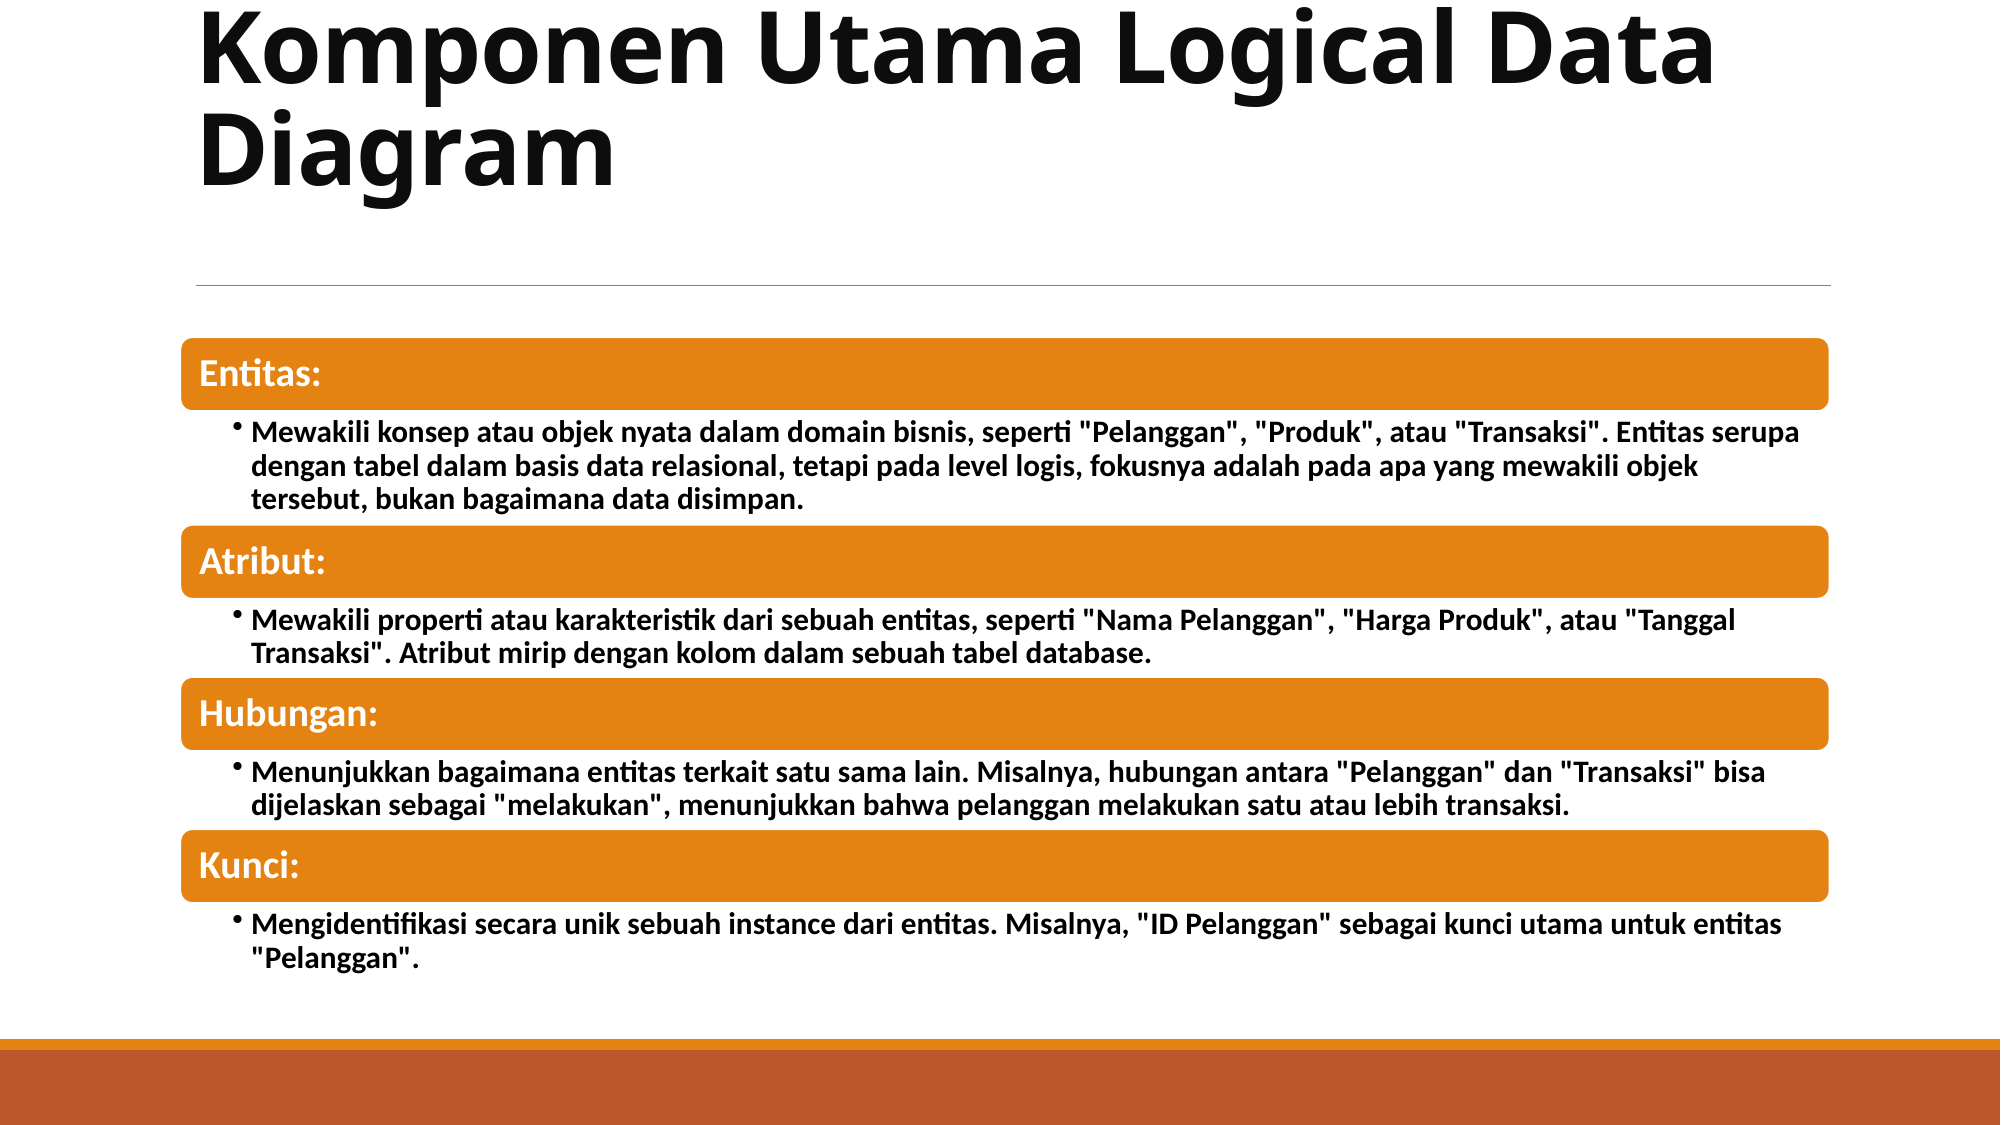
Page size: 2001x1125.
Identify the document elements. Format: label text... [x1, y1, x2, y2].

title Komponen Utama Logical Data Diagram [180, 47, 1830, 214]
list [179, 302, 1831, 1016]
